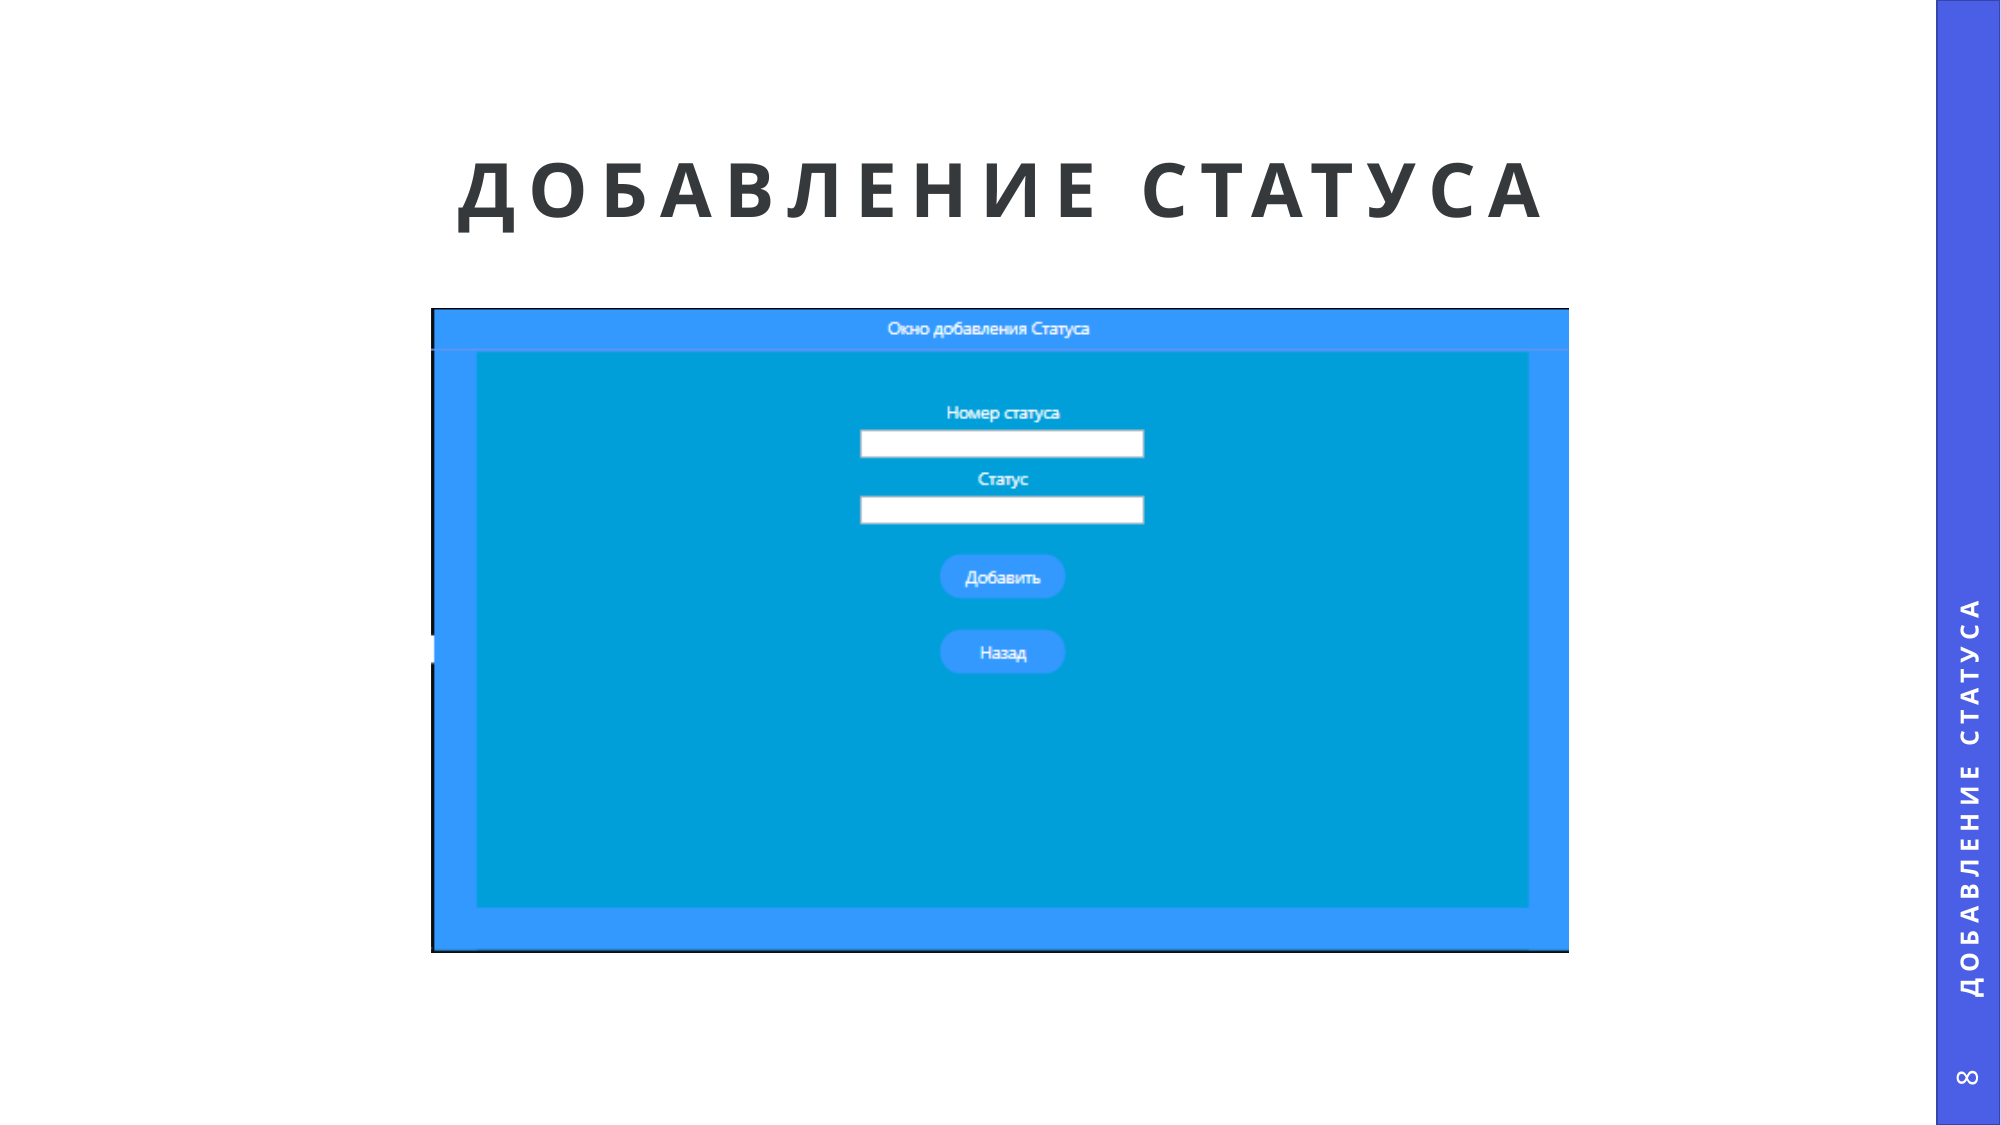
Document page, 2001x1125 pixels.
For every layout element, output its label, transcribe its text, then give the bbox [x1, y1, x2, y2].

slide_number 8 [1937, 1032, 2000, 1125]
footer Добавление статуса [1937, 0, 2000, 1032]
picture [431, 308, 1569, 953]
title Добавление статуса [169, 139, 1831, 247]
